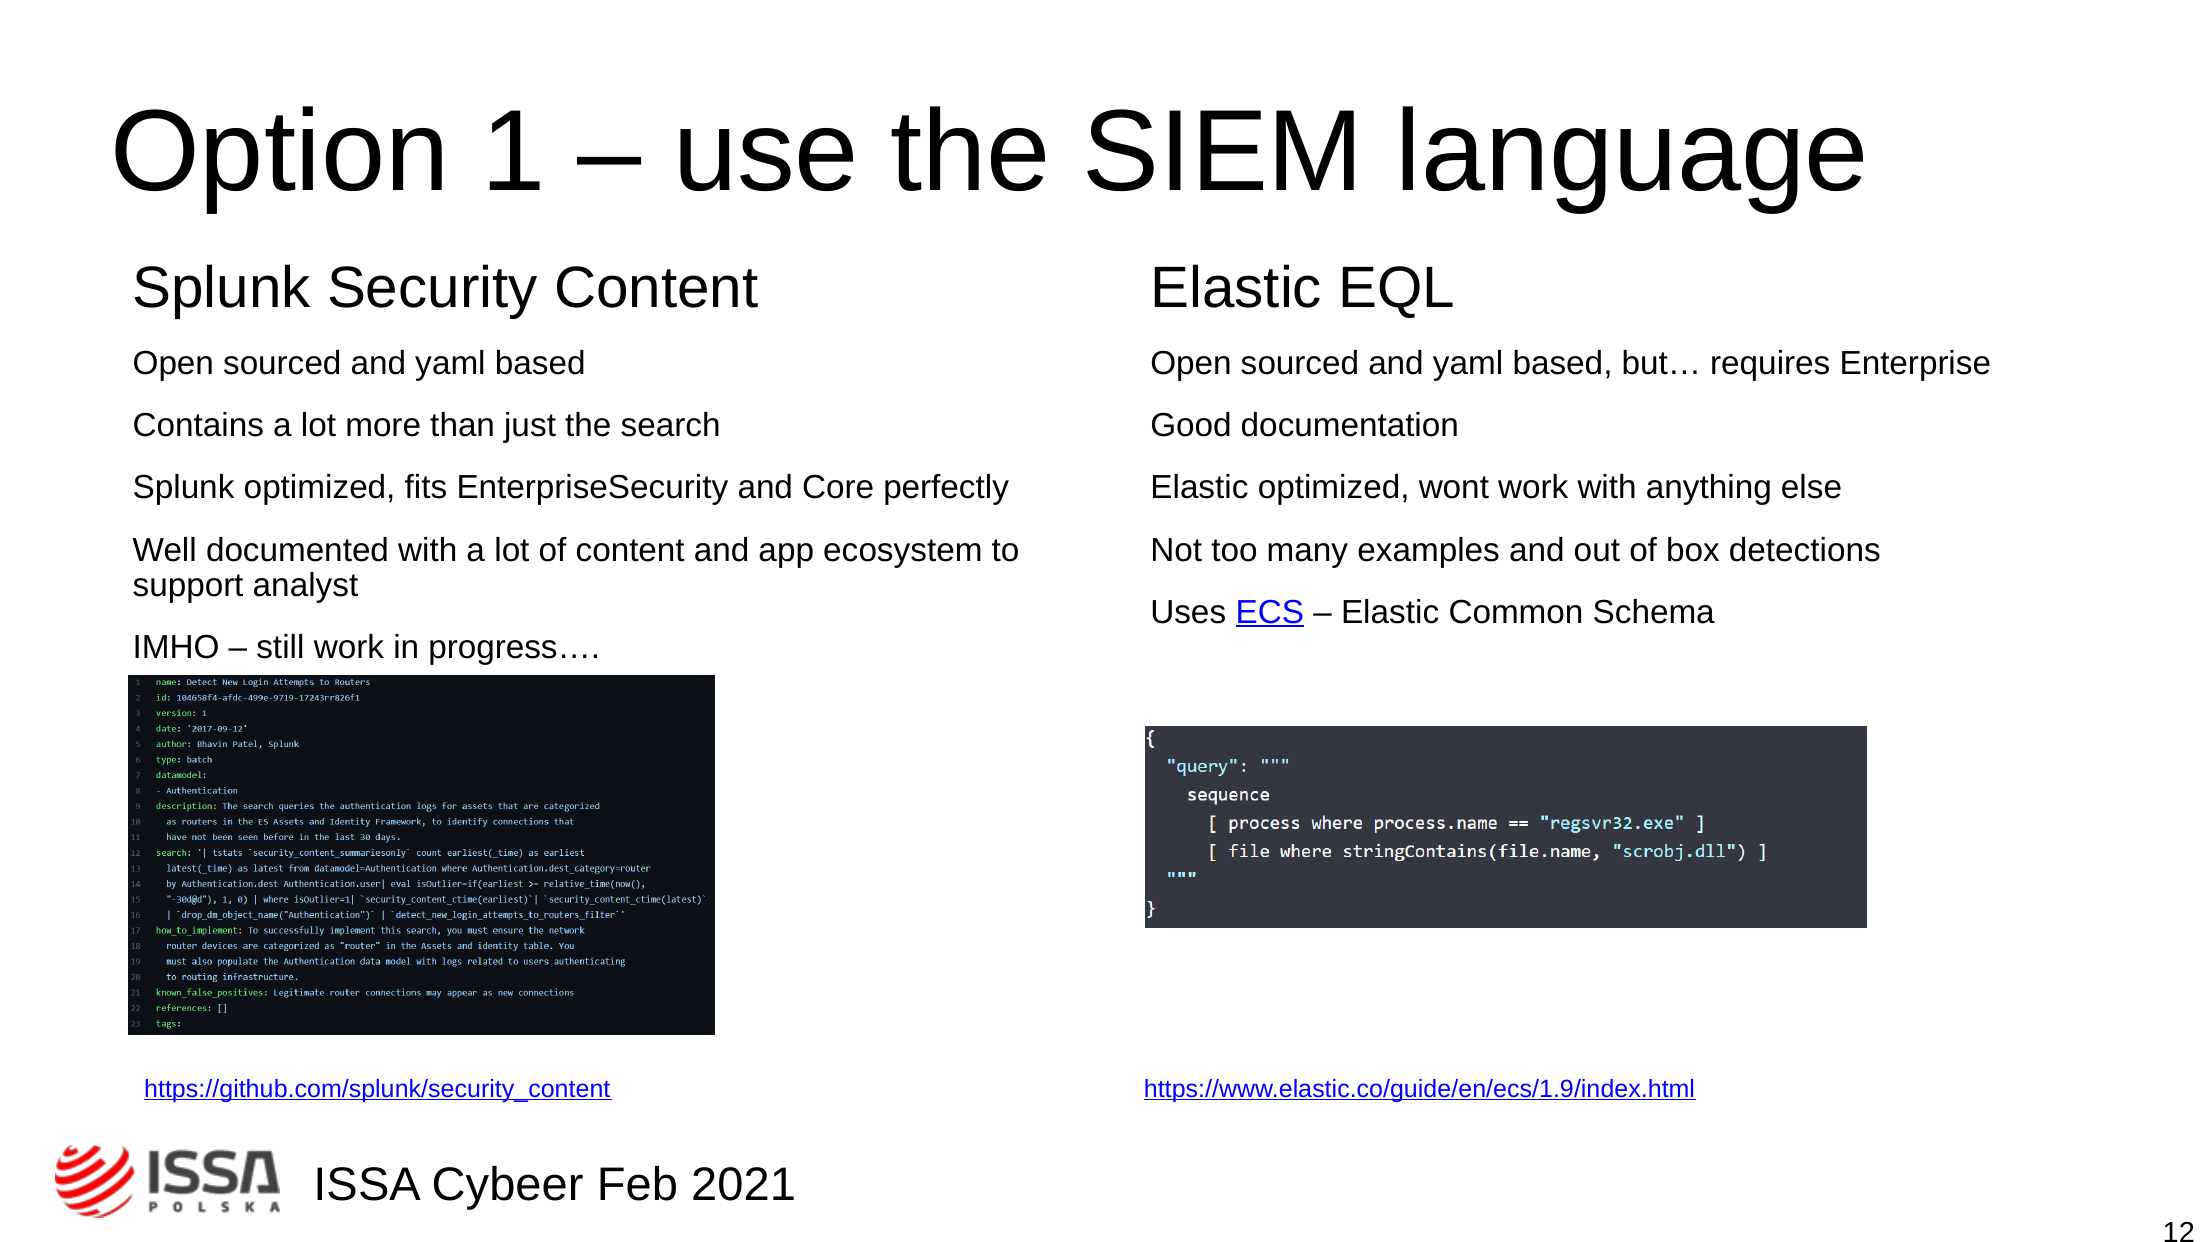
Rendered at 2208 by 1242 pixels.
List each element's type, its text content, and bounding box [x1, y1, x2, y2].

title Option 1 – use the SIEM language [110, 49, 2097, 257]
list Splunk Security Content Open sourced and yaml based Contains a lot more than just the search Splunk optimized, fits EnterpriseSecurity and Core perfectly Well documented with a lot of content and app ecosystem to support analyst IMHO – still work in progress…. [110, 256, 1085, 977]
text_box https://github.com/splunk/security_content [129, 1064, 627, 1110]
picture [55, 1145, 280, 1218]
list Elastic EQL Open sourced and yaml based, but… requires Enterprise Good documentation Elastic optimized, wont work with anything else Not too many examples and out of box detections Uses ECS – Elastic Common Schema [1128, 256, 2097, 977]
text_box https://www.elastic.co/guide/en/ecs/1.9/index.html [1129, 1064, 1712, 1110]
picture [1145, 726, 1867, 928]
picture [128, 675, 715, 1035]
